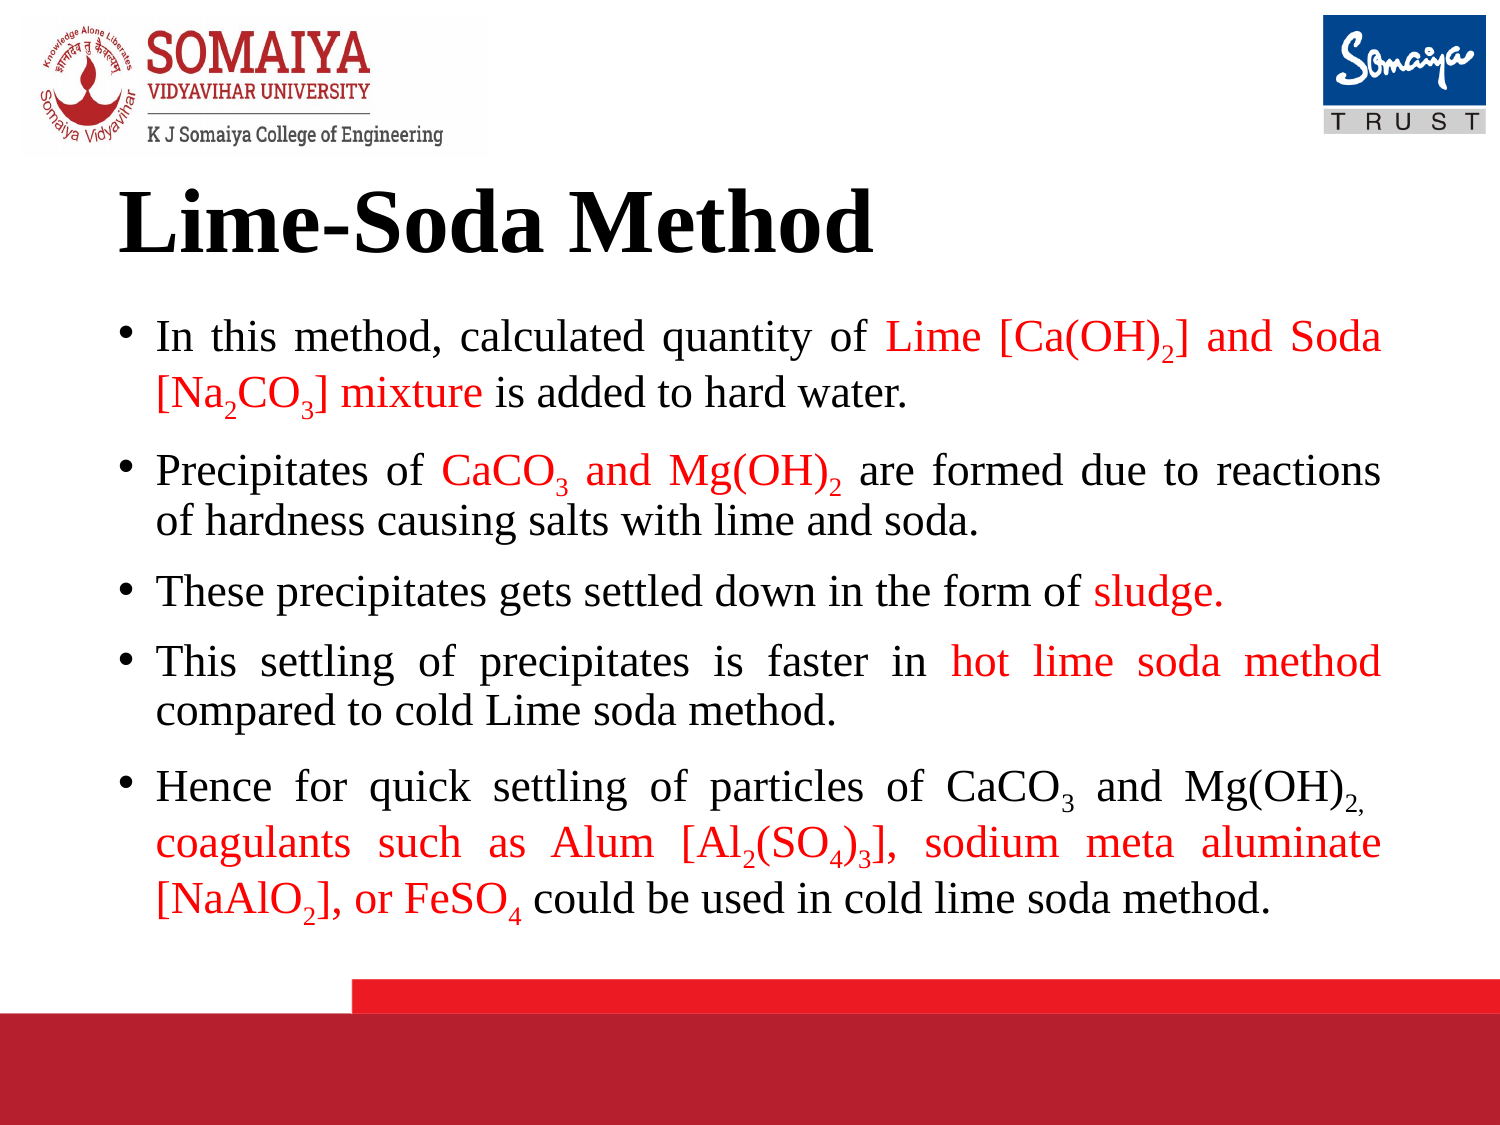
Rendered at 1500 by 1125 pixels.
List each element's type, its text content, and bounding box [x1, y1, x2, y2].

picture [22, 15, 488, 157]
picture [0, 980, 1500, 1125]
list In this method, calculated quantity of Lime [Ca(OH)2] and Soda [Na2CO3] mixture is added to hard water. Precipitates of CaCO3 and Mg(OH)2 are formed due to reactions of hardness causing salts with lime and soda. These precipitates gets settled down in the form of sludge. This settling of precipitates is faster in hot lime soda method compared to cold Lime soda method. Hence for quick settling of particles of CaCO3 and Mg(OH)2, coagulants such as Alum [Al2(SO4)3], sodium meta aluminate [NaAlO2], or FeSO4 could be used in cold lime soda method. [103, 299, 1397, 1014]
title Lime-Soda Method [103, 145, 1397, 299]
picture [1323, 15, 1486, 134]
